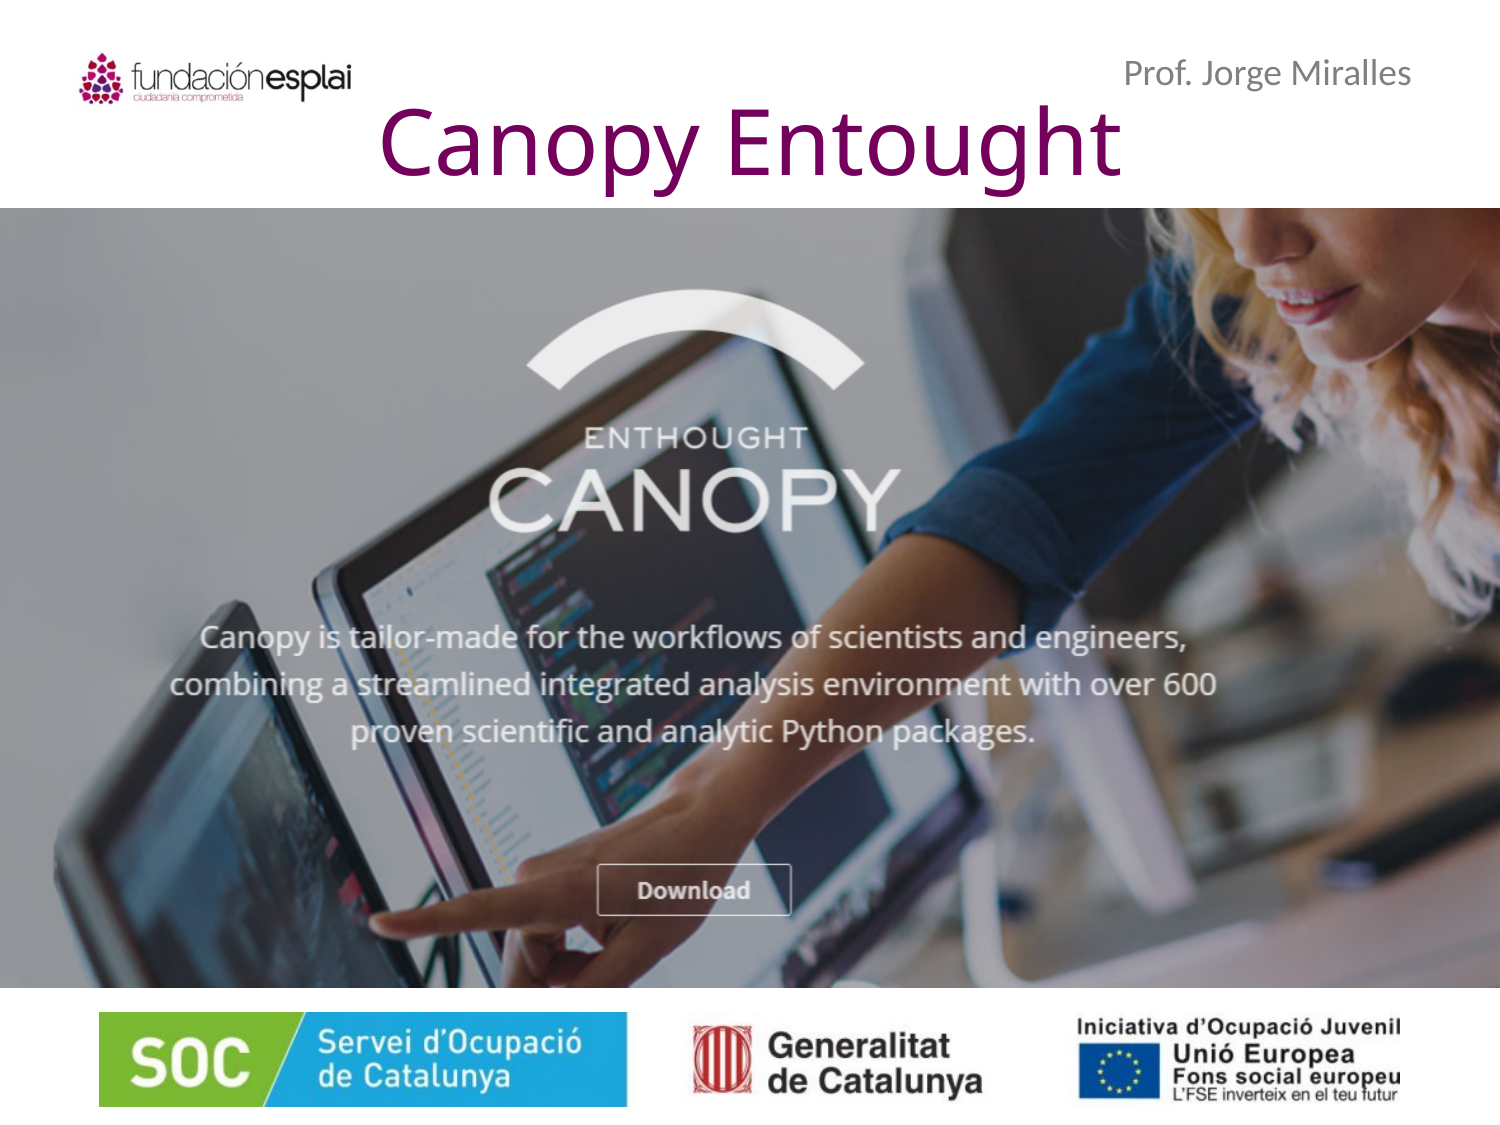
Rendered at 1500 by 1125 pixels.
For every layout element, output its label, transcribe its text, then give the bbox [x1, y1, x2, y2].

picture [99, 1012, 1400, 1107]
picture [0, 208, 1500, 988]
picture [73, 42, 357, 114]
title Canopy Entought [75, 45, 1425, 206]
